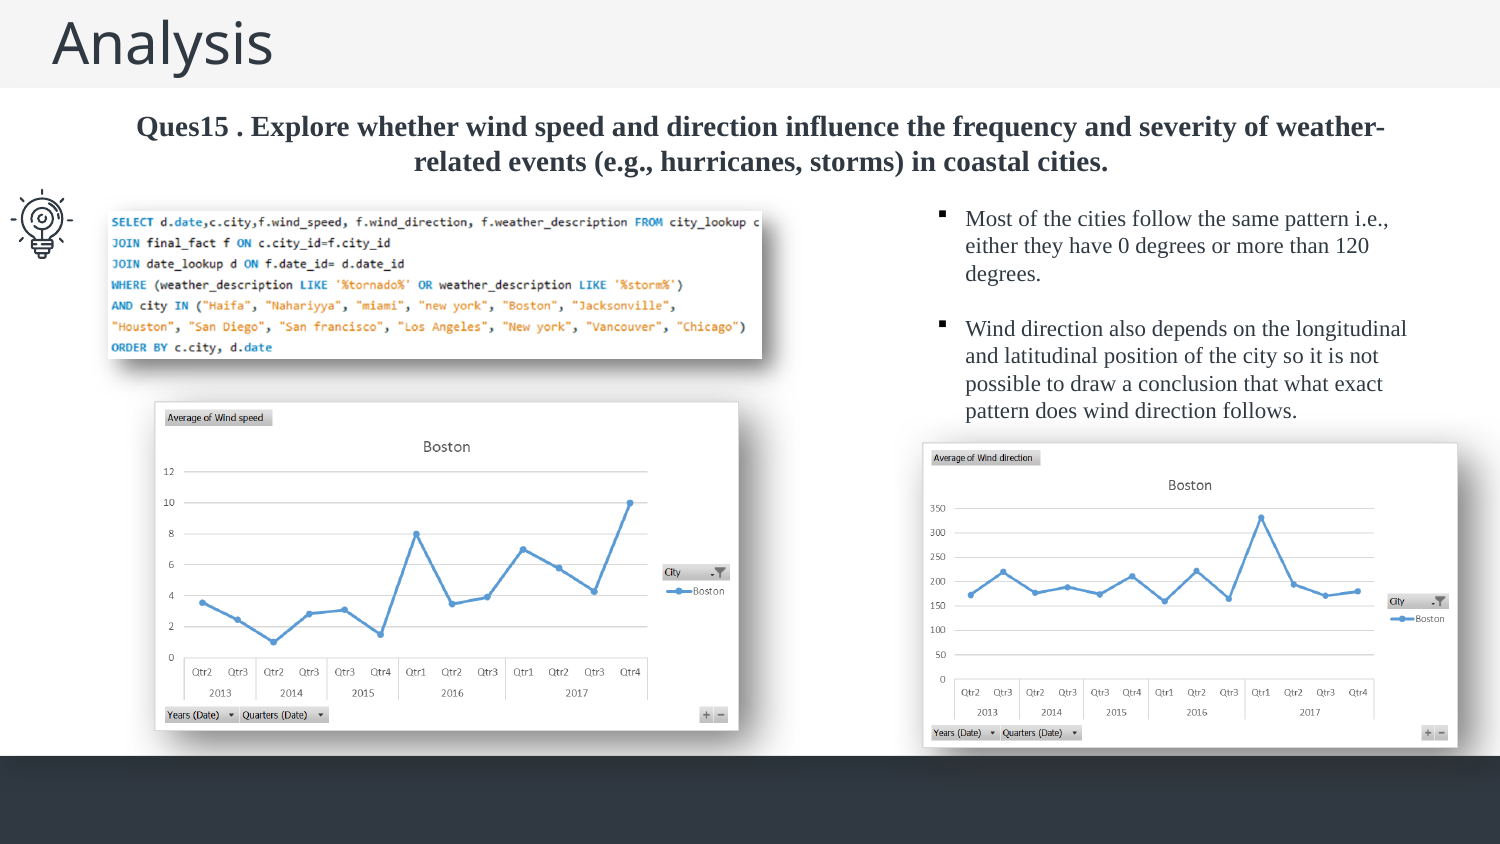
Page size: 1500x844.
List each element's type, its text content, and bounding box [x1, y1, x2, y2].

text_box Most of the cities follow the same pattern i.e., either they have 0 degrees or more than 120 degrees. Wind direction also depends on the longitudinal and latitudinal position of the city so it is not possible to draw a conclusion that what exact pattern does wind direction follows. [922, 188, 1455, 439]
subtitle Ques15 . Explore whether wind speed and direction influence the frequency and severity of weather-related events (e.g., hurricanes, storms) in coastal cities. [88, 92, 1412, 211]
text_box [0, 87, 1500, 756]
picture [921, 442, 1458, 748]
title Analysis [37, 0, 1302, 86]
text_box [10, 188, 74, 259]
picture [85, 188, 808, 731]
